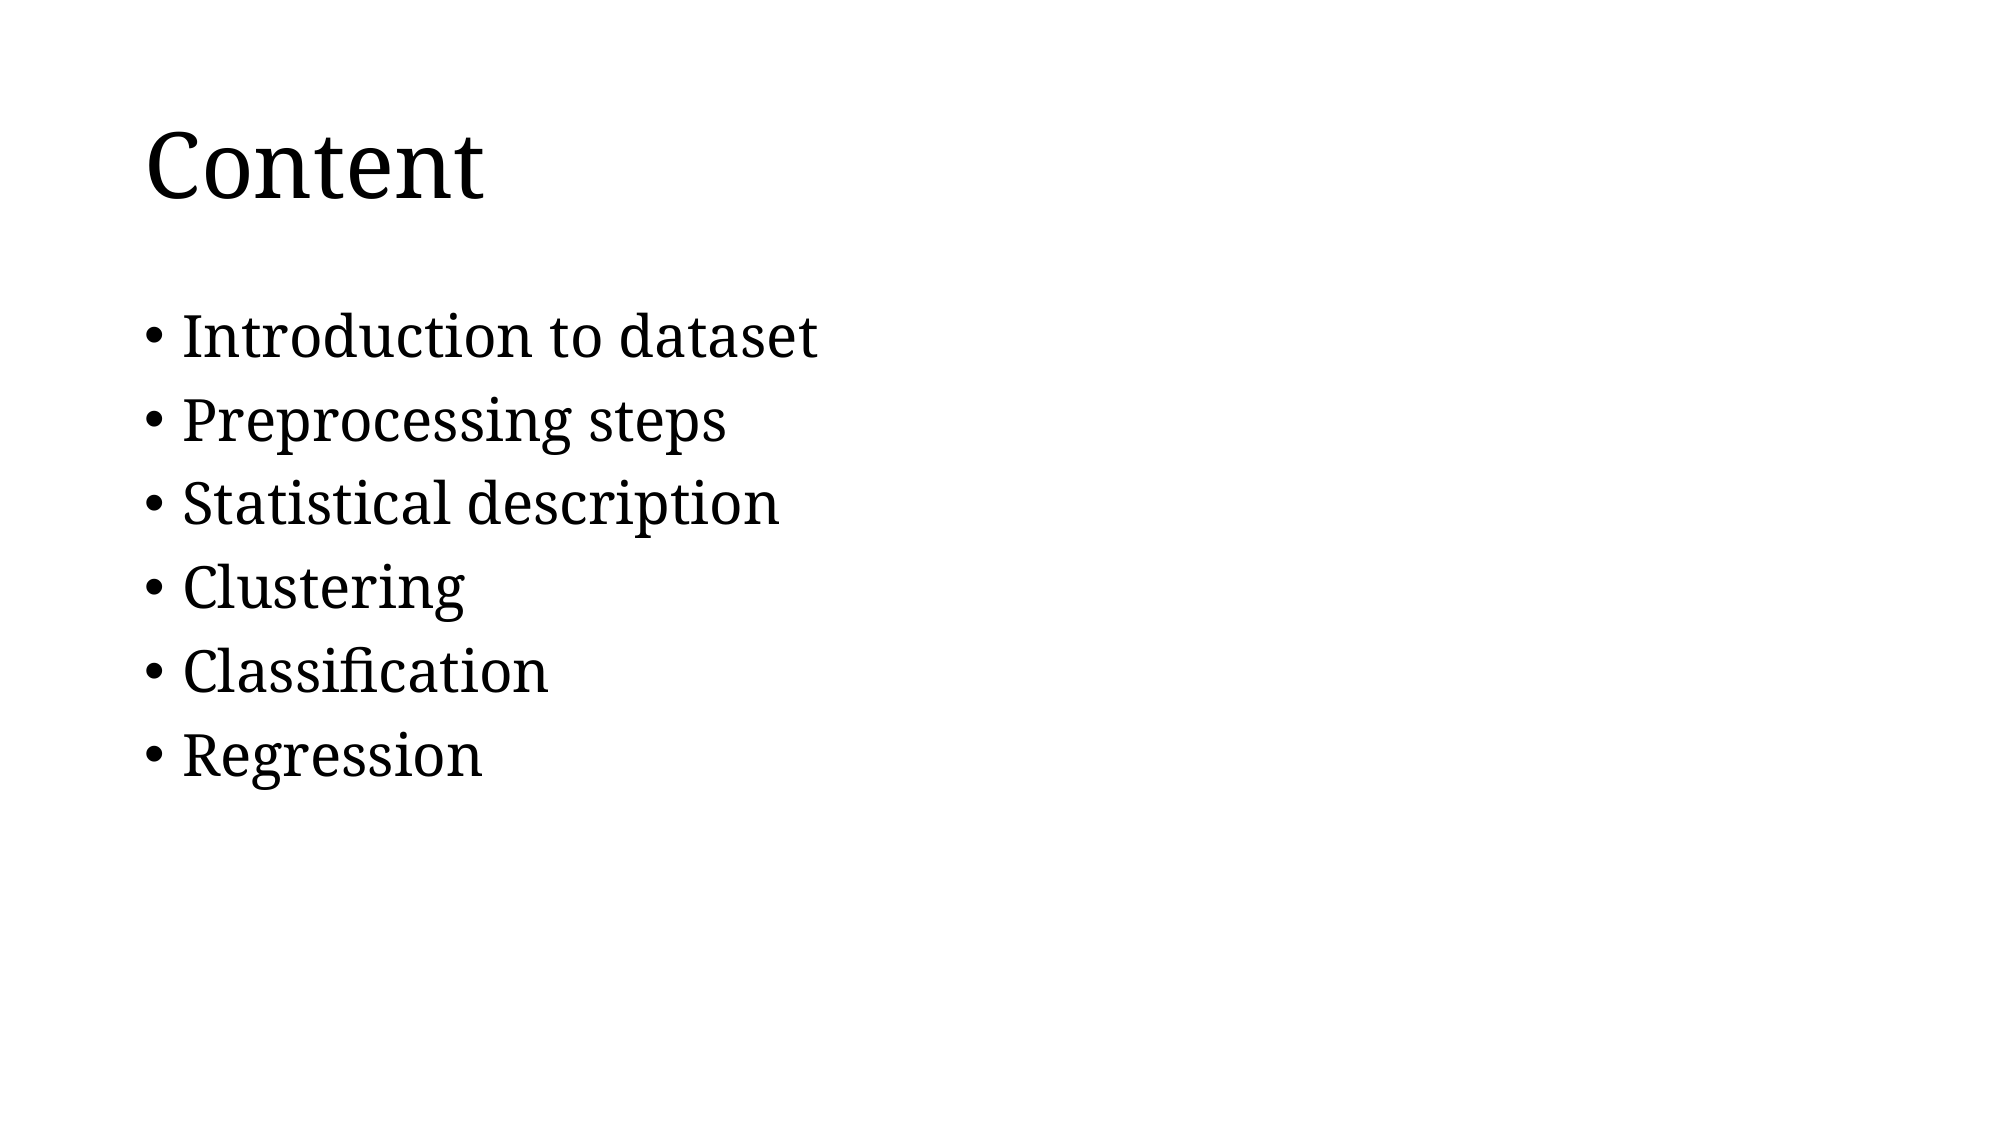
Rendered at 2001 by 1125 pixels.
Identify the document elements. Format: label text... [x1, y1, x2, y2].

text_box Content [137, 111, 1863, 226]
text_box Introduction to dataset Preprocessing steps Statistical description Clustering Classification Regression [137, 299, 1863, 797]
